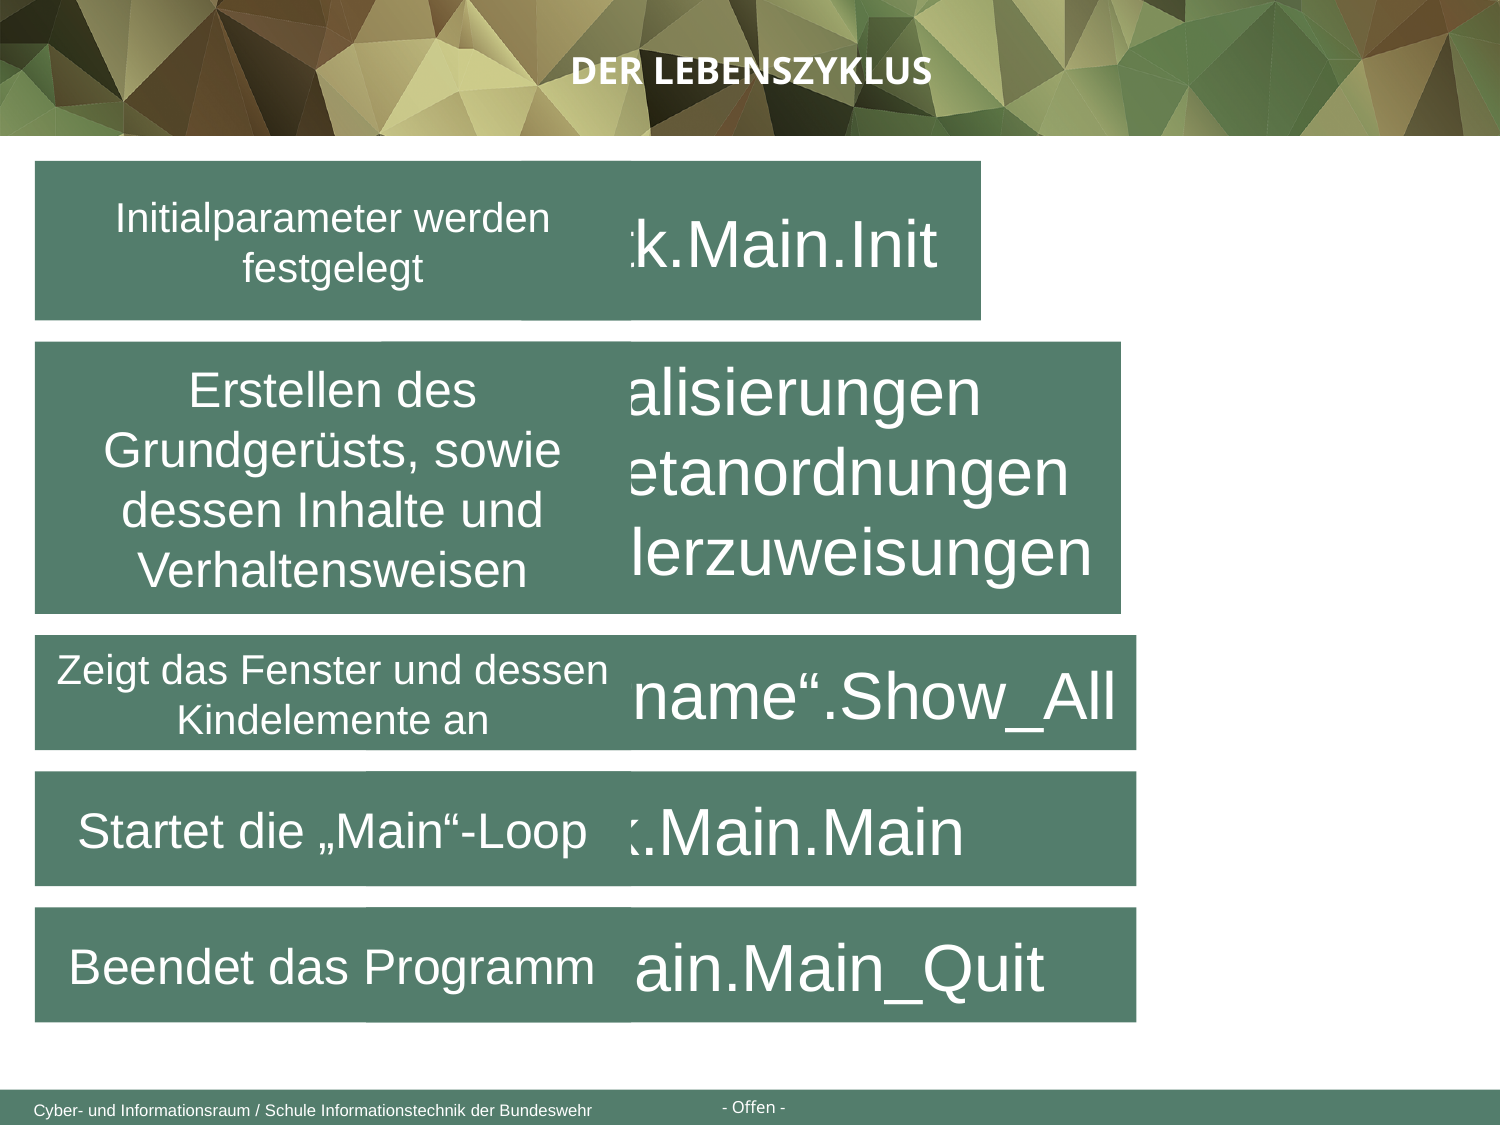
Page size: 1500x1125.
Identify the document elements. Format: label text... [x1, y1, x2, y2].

text_box Gtk.Main.Init [632, 160, 982, 321]
text_box Startet die „Main“-Loop [34, 770, 632, 887]
text_box Zeigt das Fenster und dessen Kindelemente an [34, 634, 632, 751]
text_box Beendet das Programm [34, 906, 632, 1023]
text_box „Fenstername“.Show_All [632, 634, 1137, 751]
picture [0, 0, 1500, 136]
text_box Initialisierungen Widgetanordnungen Handlerzuweisungen [632, 340, 1122, 615]
list Der Lebenszyklus [48, 4, 1455, 140]
text_box Gtk.Main.Main [632, 770, 1137, 887]
text_box Gtk.Main.Main_Quit [632, 906, 1137, 1023]
text_box Erstellen des Grundgerüsts, sowie dessen Inhalte und Verhaltensweisen [34, 340, 632, 615]
text_box Initialparameter werden festgelegt [34, 160, 632, 321]
